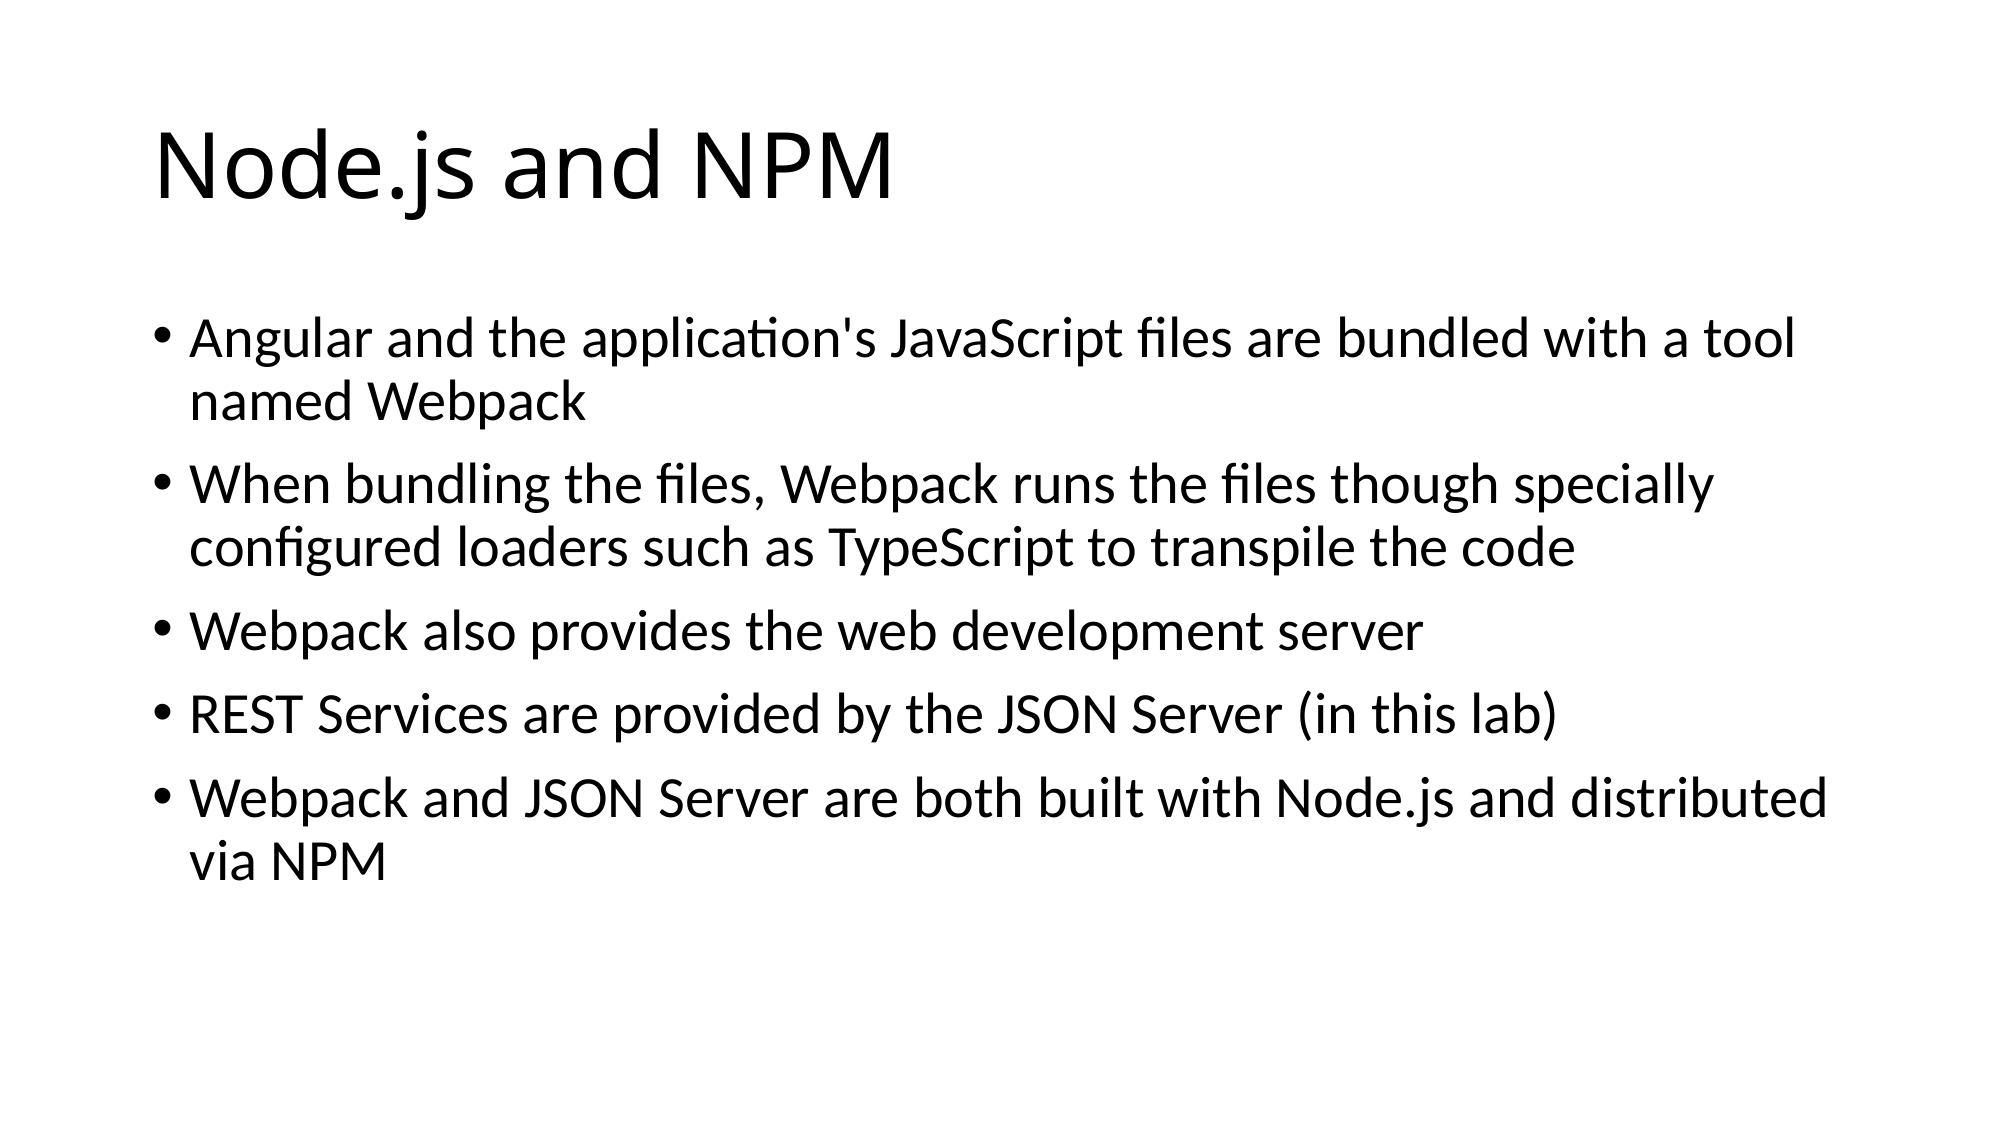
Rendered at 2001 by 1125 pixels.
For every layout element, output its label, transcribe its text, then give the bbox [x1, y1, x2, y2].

list Angular and the application's JavaScript files are bundled with a tool named Webpack When bundling the files, Webpack runs the files though specially configured loaders such as TypeScript to transpile the code Webpack also provides the web development server REST Services are provided by the JSON Server (in this lab) Webpack and JSON Server are both built with Node.js and distributed via NPM [137, 299, 1863, 1014]
title Node.js and NPM [137, 59, 1863, 278]
